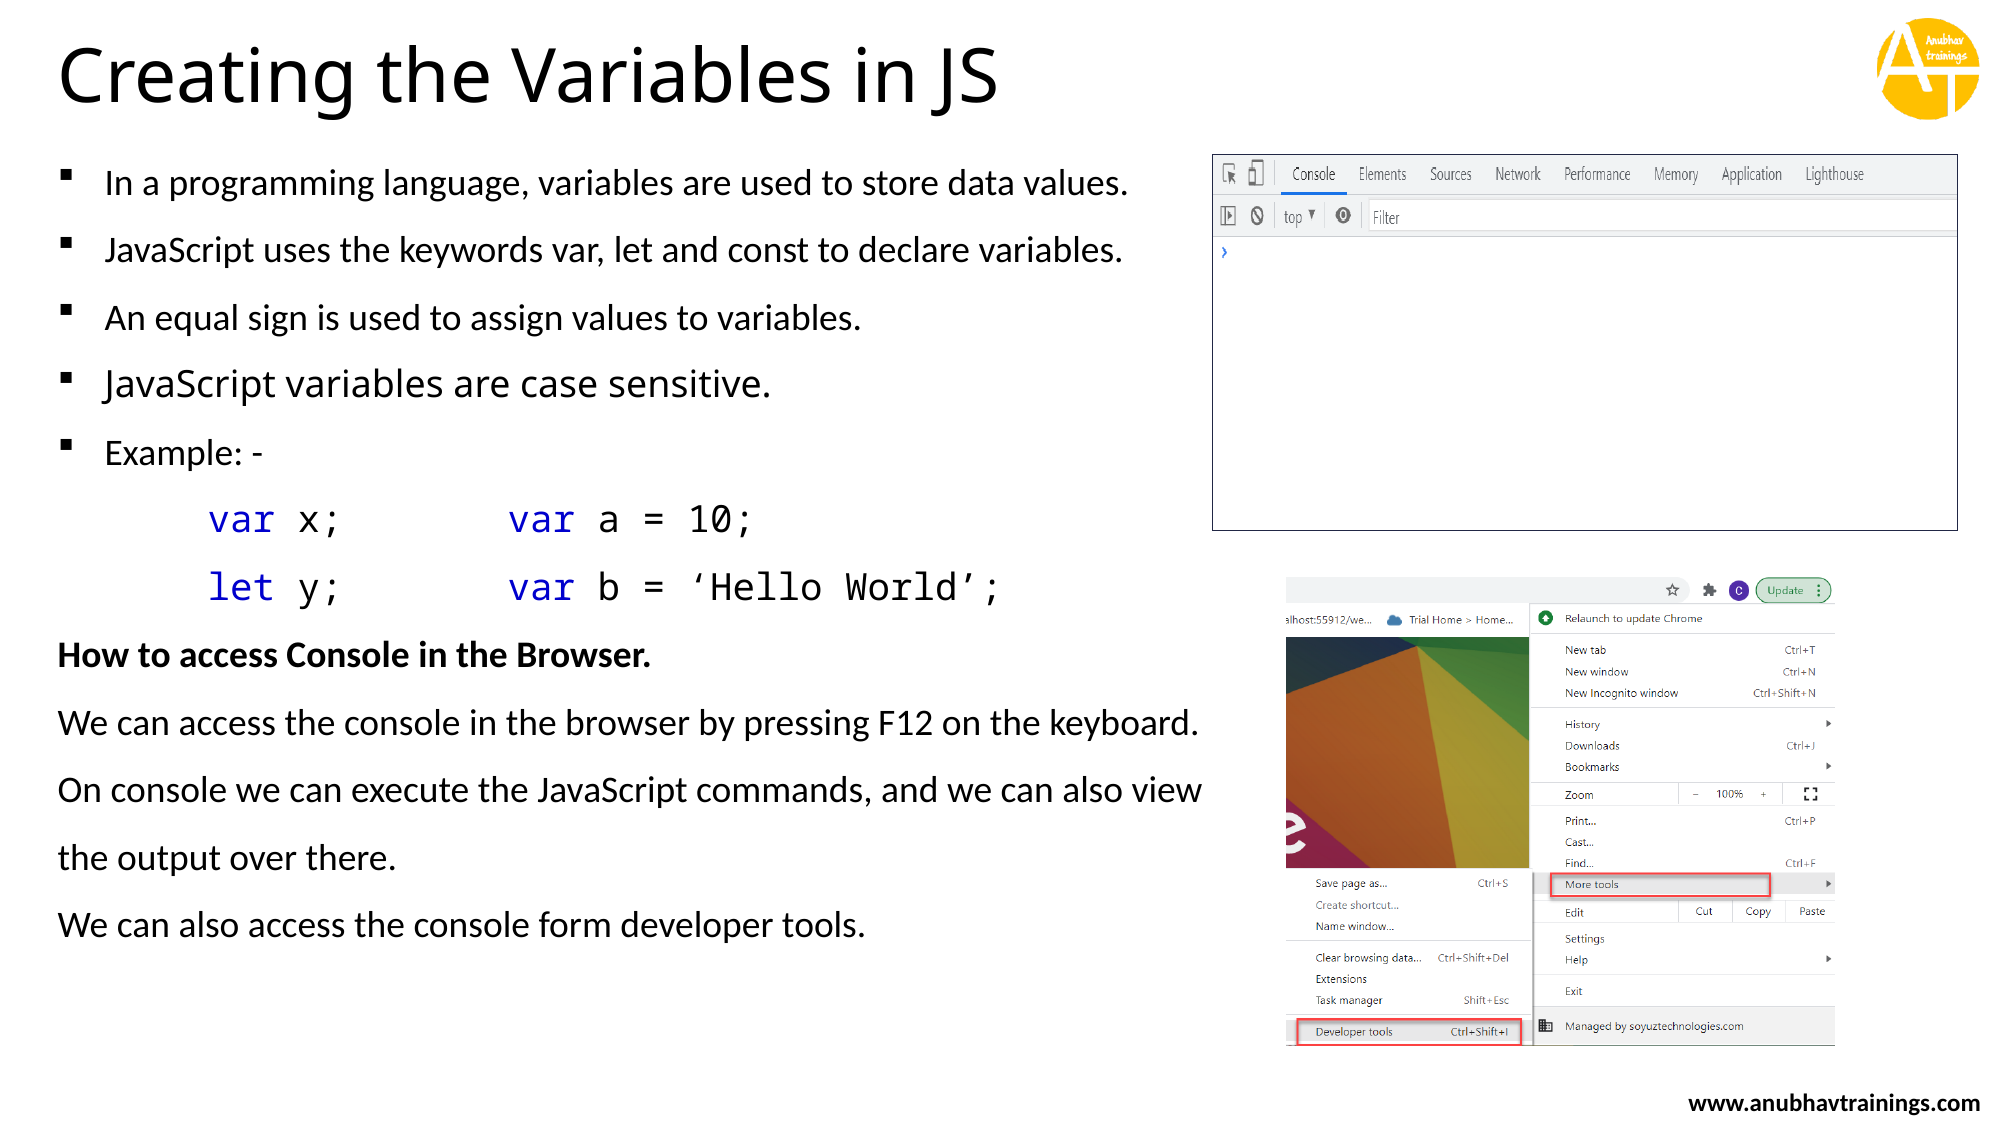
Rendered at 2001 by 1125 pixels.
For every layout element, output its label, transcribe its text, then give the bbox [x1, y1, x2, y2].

footer www.anubhavtrainings.com [1669, 1089, 2000, 1114]
text_box Creating the Variables in JS [42, 30, 1319, 128]
picture [1212, 154, 1958, 531]
picture [1866, 11, 1985, 128]
text_box In a programming language, variables are used to store data values. JavaScript uses the keywords var, let and const to declare variables. An equal sign is used to assign values to variables. JavaScript variables are case sensitive. Example: - var x; var a = 10; let y; var b = ‘Hello World’; How to access Console in the Browser. We can access the console in the browser by pressing F12 on the keyboard. On console we can execute the JavaScript commands, and we can also view the output over there. We can also access the console form developer tools. [42, 127, 1227, 953]
picture [1286, 574, 1835, 1046]
